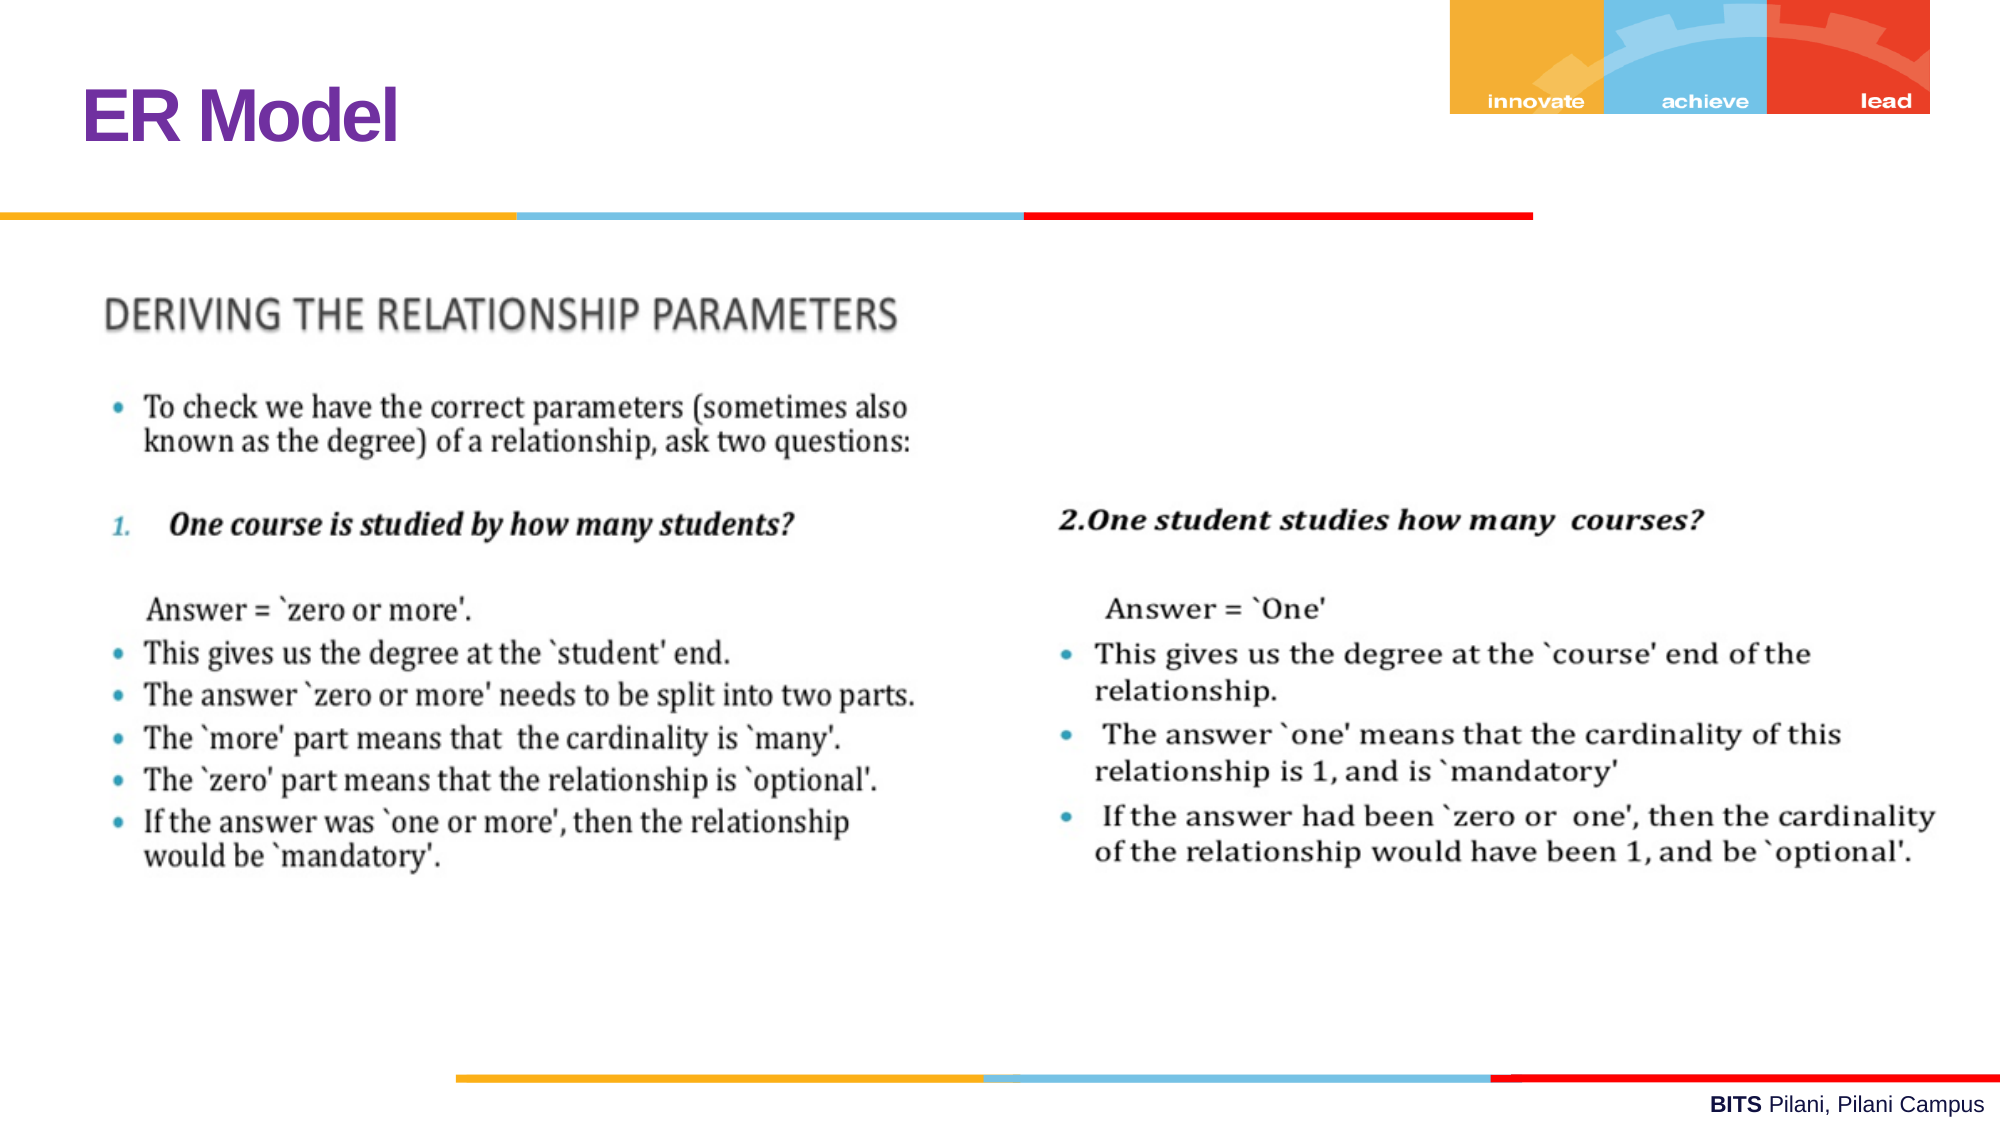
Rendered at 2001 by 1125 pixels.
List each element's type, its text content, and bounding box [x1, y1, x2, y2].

list ER Model [66, 24, 1450, 213]
picture [1449, 0, 1930, 114]
picture [95, 281, 944, 883]
picture [1050, 496, 1953, 883]
